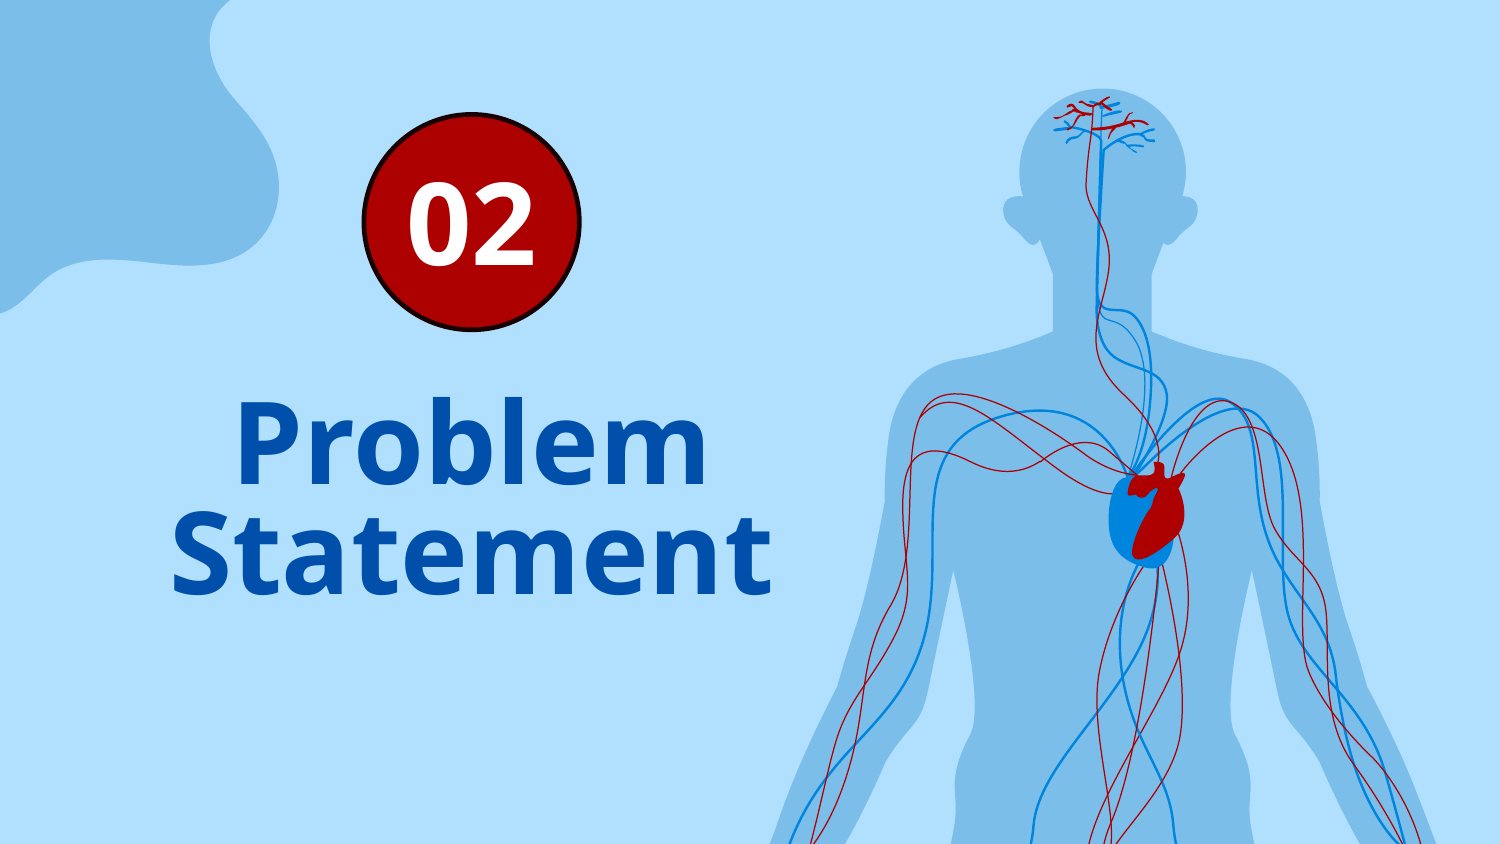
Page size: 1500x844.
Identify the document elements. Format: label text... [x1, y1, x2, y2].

text_box [398, 114, 545, 143]
title Problem Statement [118, 382, 702, 631]
title 02 [364, 143, 580, 296]
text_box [707, 88, 1500, 844]
text_box [393, 296, 550, 330]
